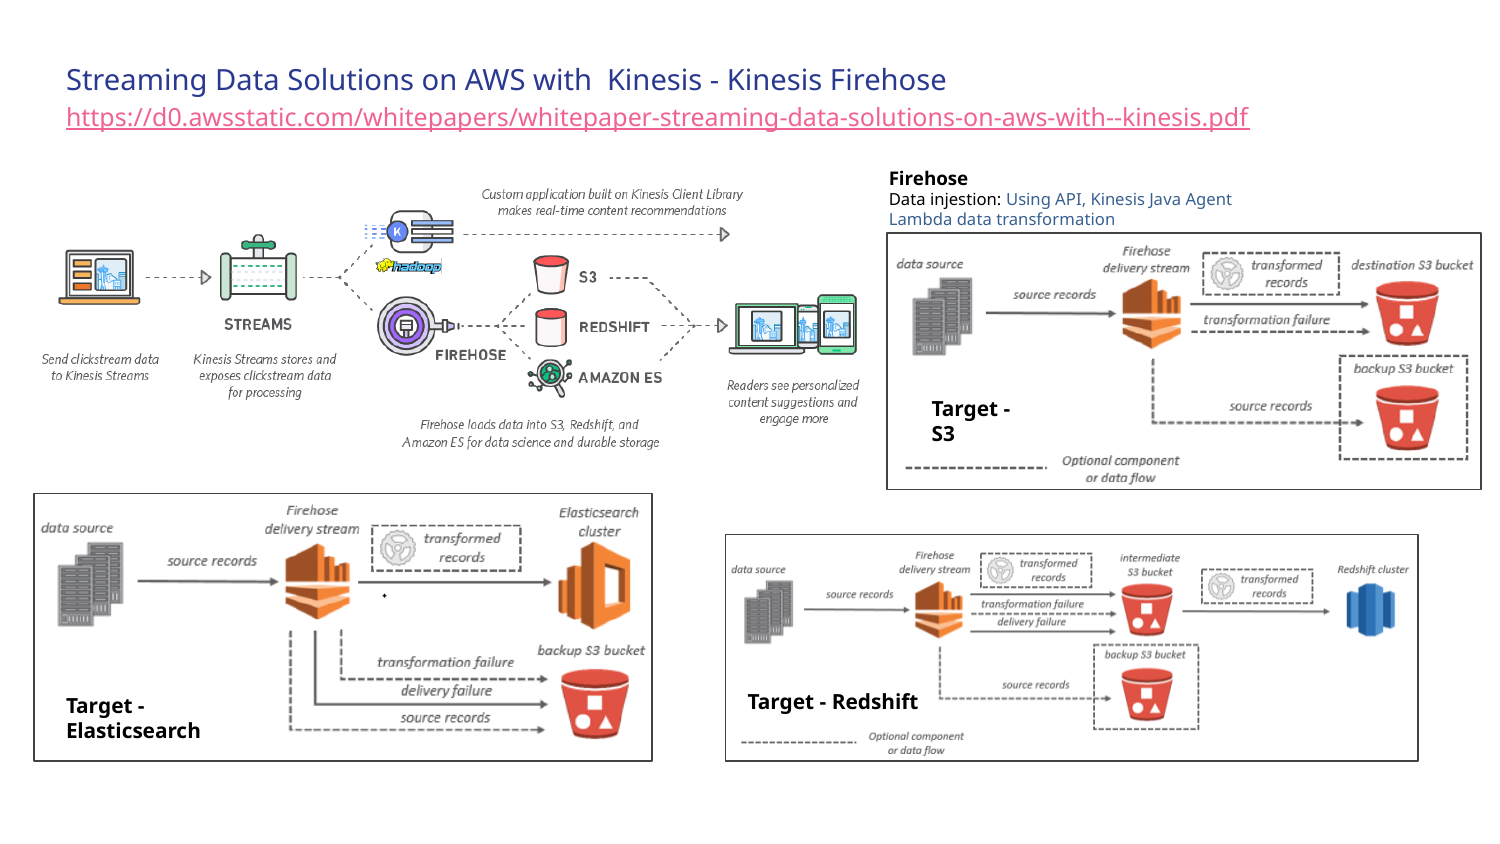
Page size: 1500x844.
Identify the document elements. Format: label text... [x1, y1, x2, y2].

picture [34, 493, 652, 761]
title Streaming Data Solutions on AWS with Kinesis - Kinesis Firehose https://d0.awsstatic.com/whitepapers/whitepaper-streaming-data-solutions-on-aws-with--kinesis.pdf [51, 41, 1426, 151]
list Firehose Data injestion: Using API, Kinesis Java Agent Lambda data transformation [890, 151, 1452, 232]
picture [14, 151, 1481, 490]
text_box Target - Redshift [1422, 673, 1432, 756]
picture [725, 535, 1418, 761]
